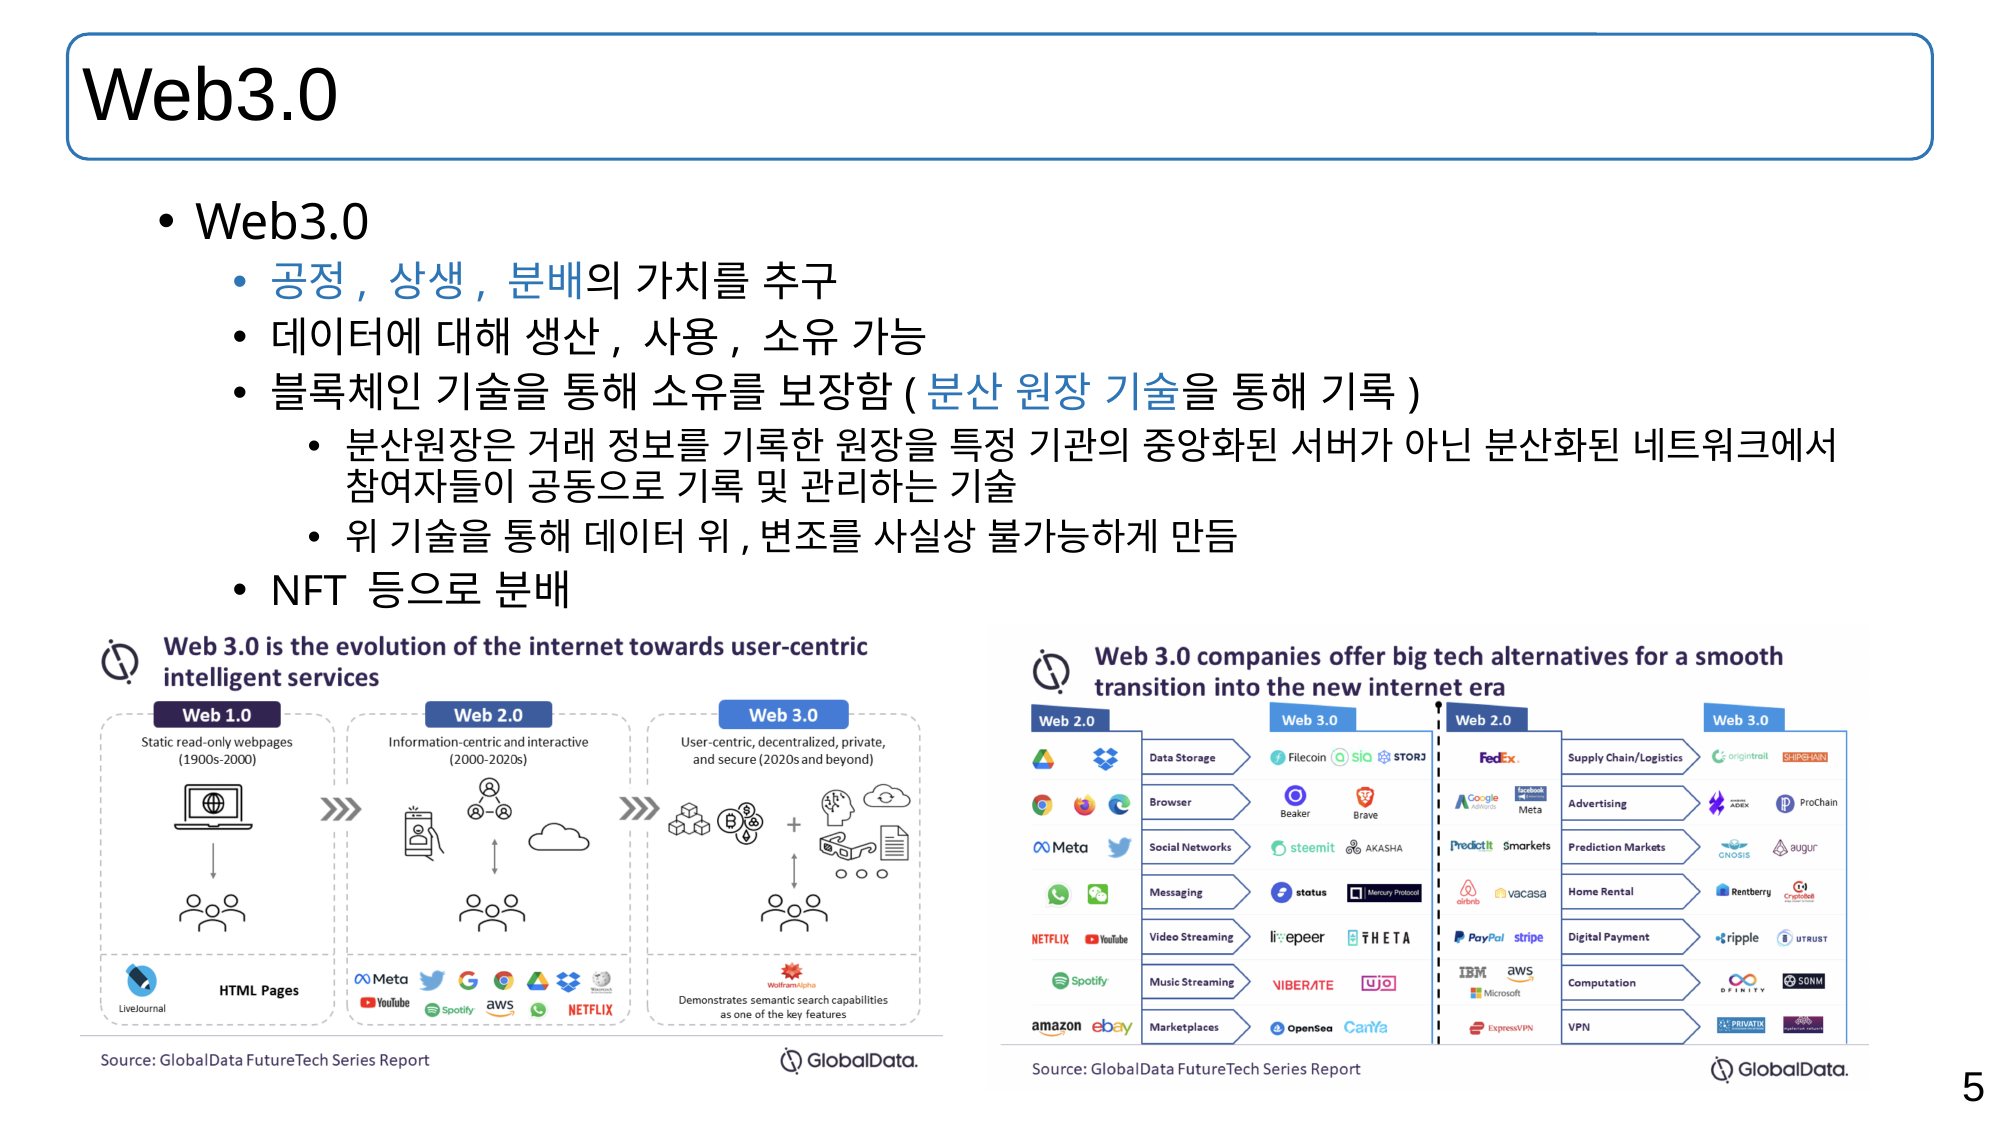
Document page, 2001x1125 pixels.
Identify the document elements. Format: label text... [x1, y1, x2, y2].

picture [80, 623, 943, 1091]
list Web3.0 공정, 상생, 분배의 가치를 추구 데이터에 대해 생산, 사용, 소유 가능 블록체인 기술을 통해 소유를 보장함(분산 원장 기술을 통해 기록) 분산원장은 거래 정보를 기록한 원장을 특정 기관의 중앙화된 서버가 아닌 분산화된 네트워크에서 참여자들이 공동으로 기록 및 관리하는 기술 위 기술을 통해 데이터 위,변조를 사실상 불가능하게 만듬 NFT 등으로 분배 [67, 189, 1933, 1019]
picture [987, 623, 1869, 1091]
title Web3.0 [67, 34, 1933, 160]
